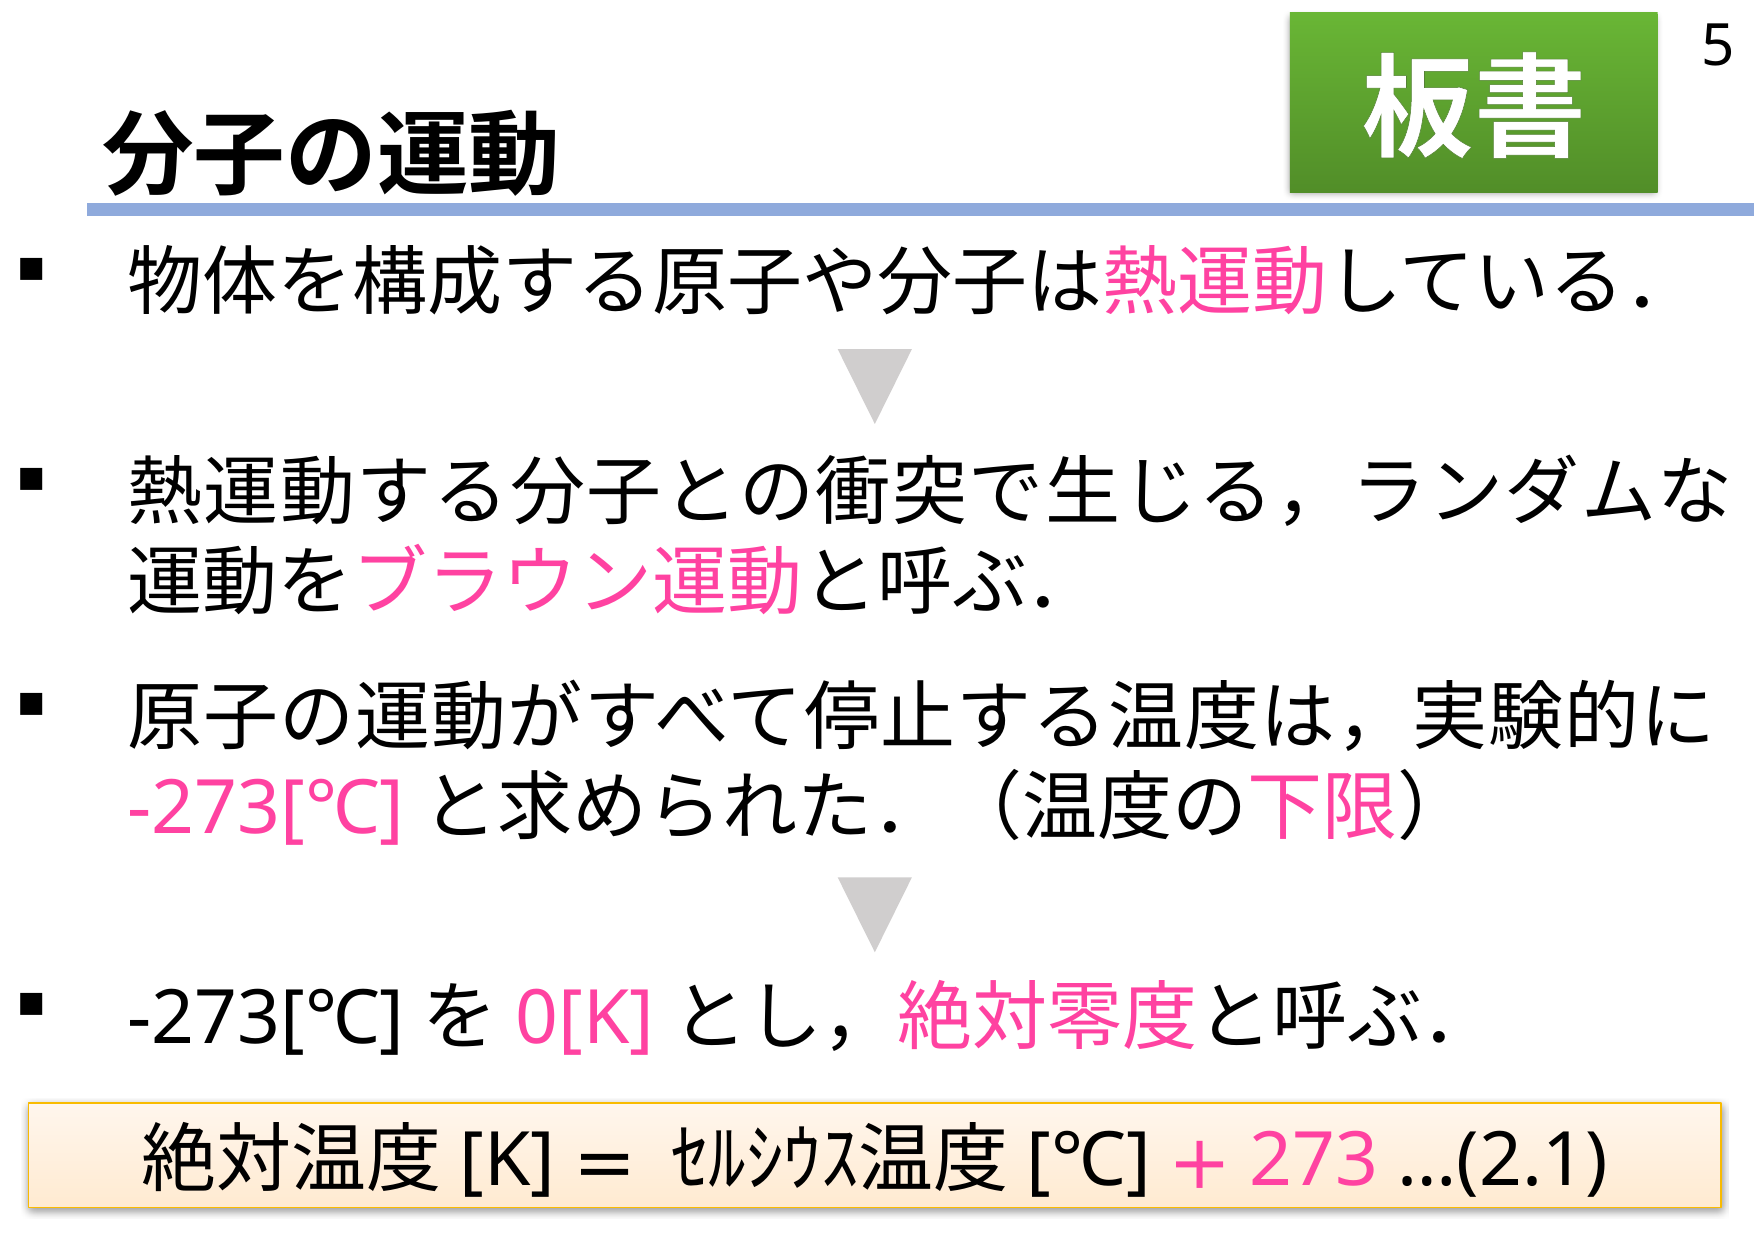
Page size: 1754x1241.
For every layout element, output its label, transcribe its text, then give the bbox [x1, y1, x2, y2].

list 物体を構成する原子や分子は熱運動している． 熱運動する分子との衝突で生じる，ランダムな運動をブラウン運動と呼ぶ． 原子の運動がすべて停止する温度は，実験的に-273[℃]と求められた．（温度の下限） -273[℃]を0[K]とし，絶対零度と呼ぶ． [0, 216, 1750, 1076]
title 分子の運動 [87, 66, 1750, 213]
slide_number 5 [1565, 0, 1750, 66]
text_box 板書 [1289, 12, 1658, 193]
text_box [835, 875, 914, 955]
text_box [835, 346, 914, 427]
